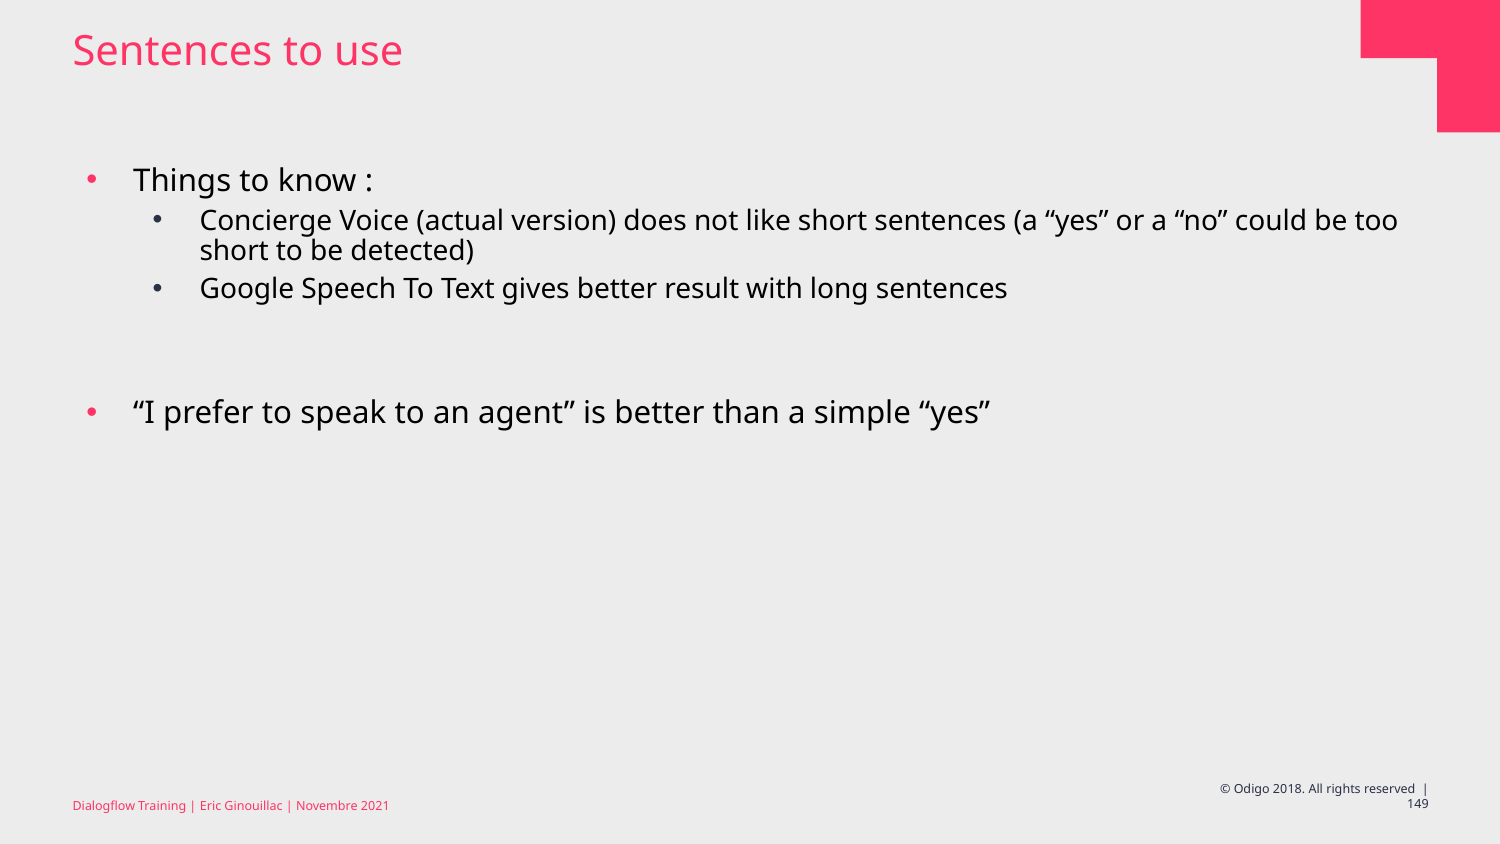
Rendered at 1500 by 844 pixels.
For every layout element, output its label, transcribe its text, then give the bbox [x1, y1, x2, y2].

text_box Things to know : Concierge Voice (actual version) does not like short sentences (a “yes” or a “no” could be too short to be detected) Google Speech To Text gives better result with long sentences “I prefer to speak to an agent” is better than a simple “yes” [71, 105, 1465, 703]
title Sentences to use [1, 0, 1146, 133]
